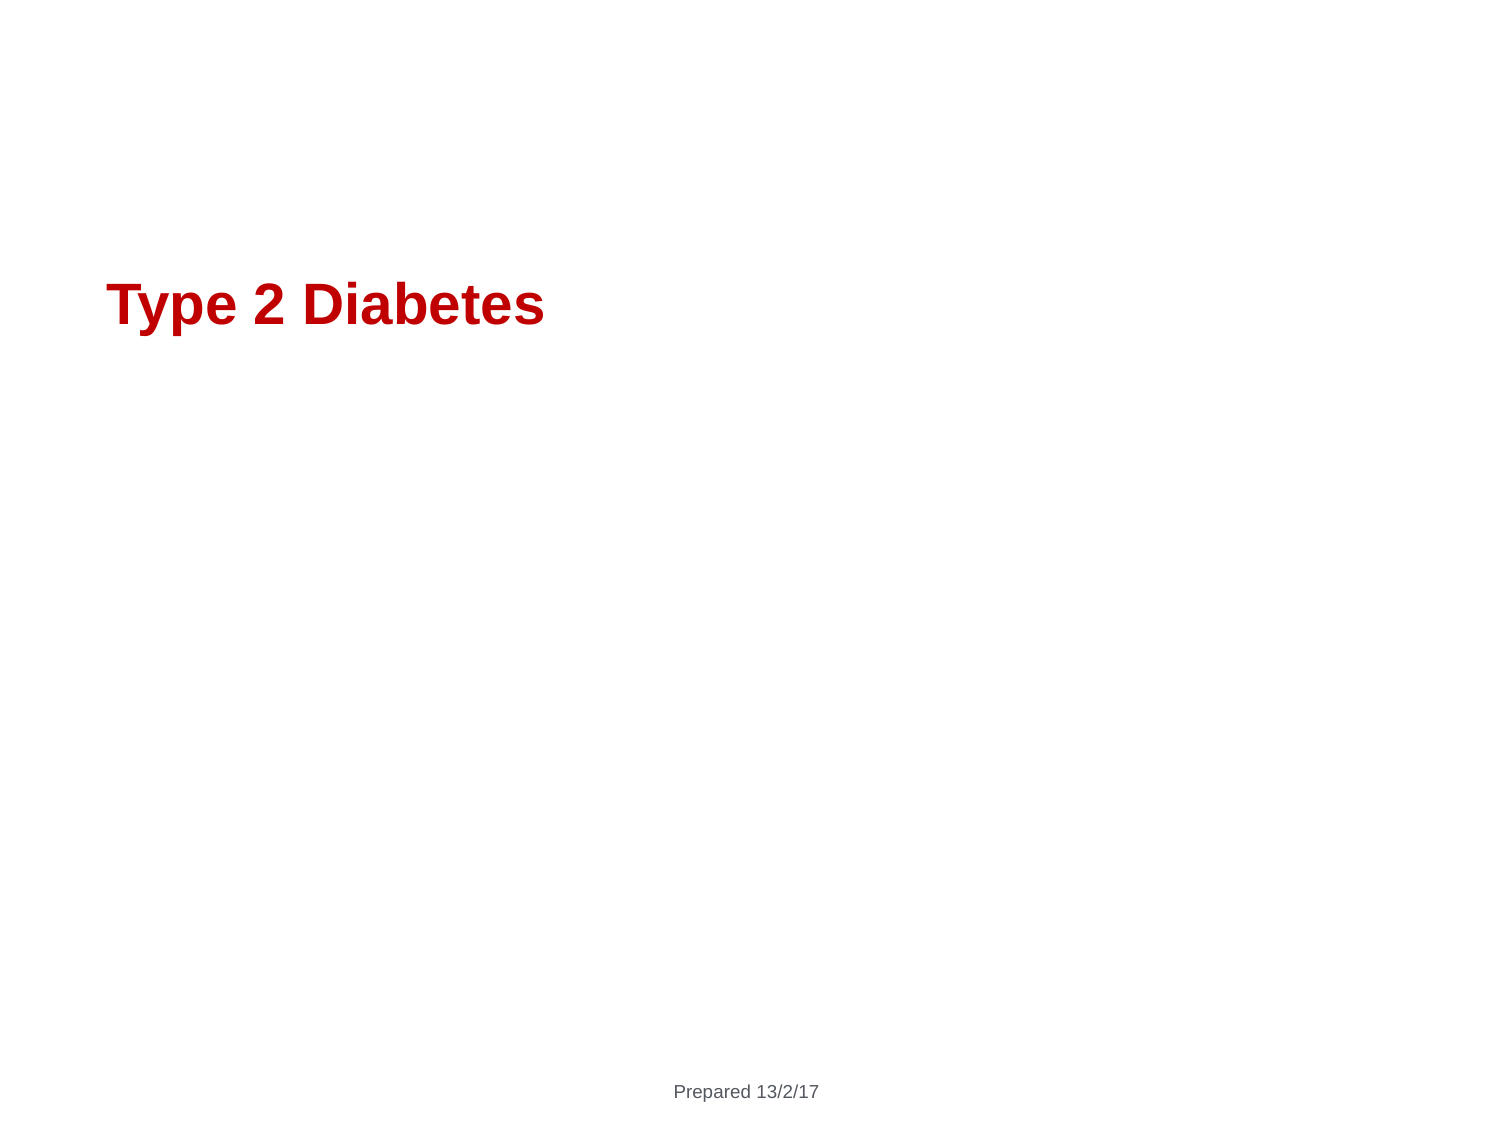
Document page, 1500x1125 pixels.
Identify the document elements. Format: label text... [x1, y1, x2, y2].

text_box Type 2 Diabetes [91, 267, 562, 345]
